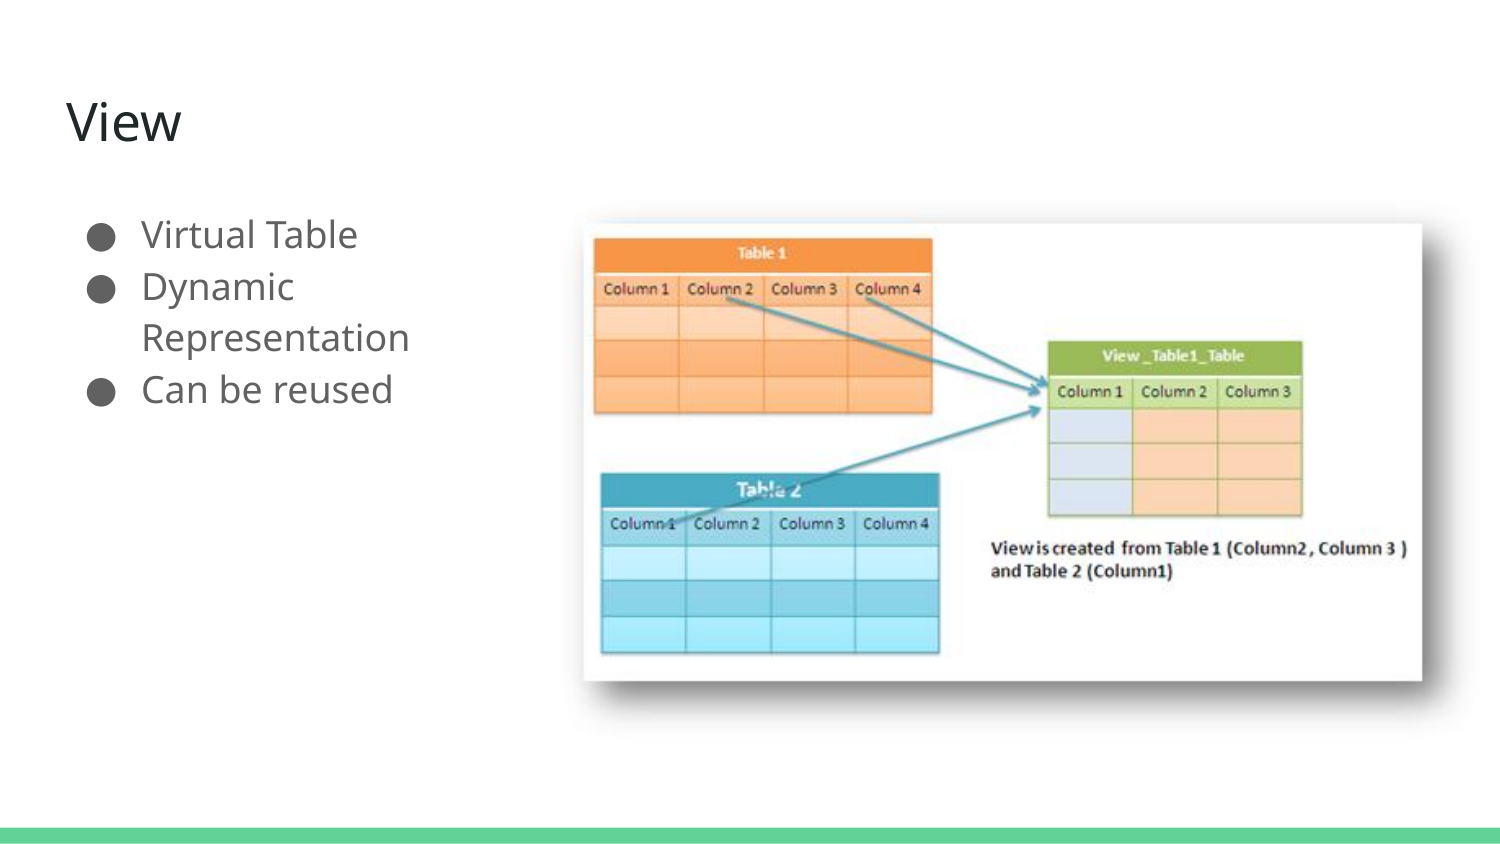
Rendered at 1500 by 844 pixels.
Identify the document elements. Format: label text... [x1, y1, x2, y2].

list Virtual Table Dynamic Representation Can be reused [51, 189, 546, 750]
title View [51, 72, 1449, 167]
picture [548, 188, 1491, 750]
